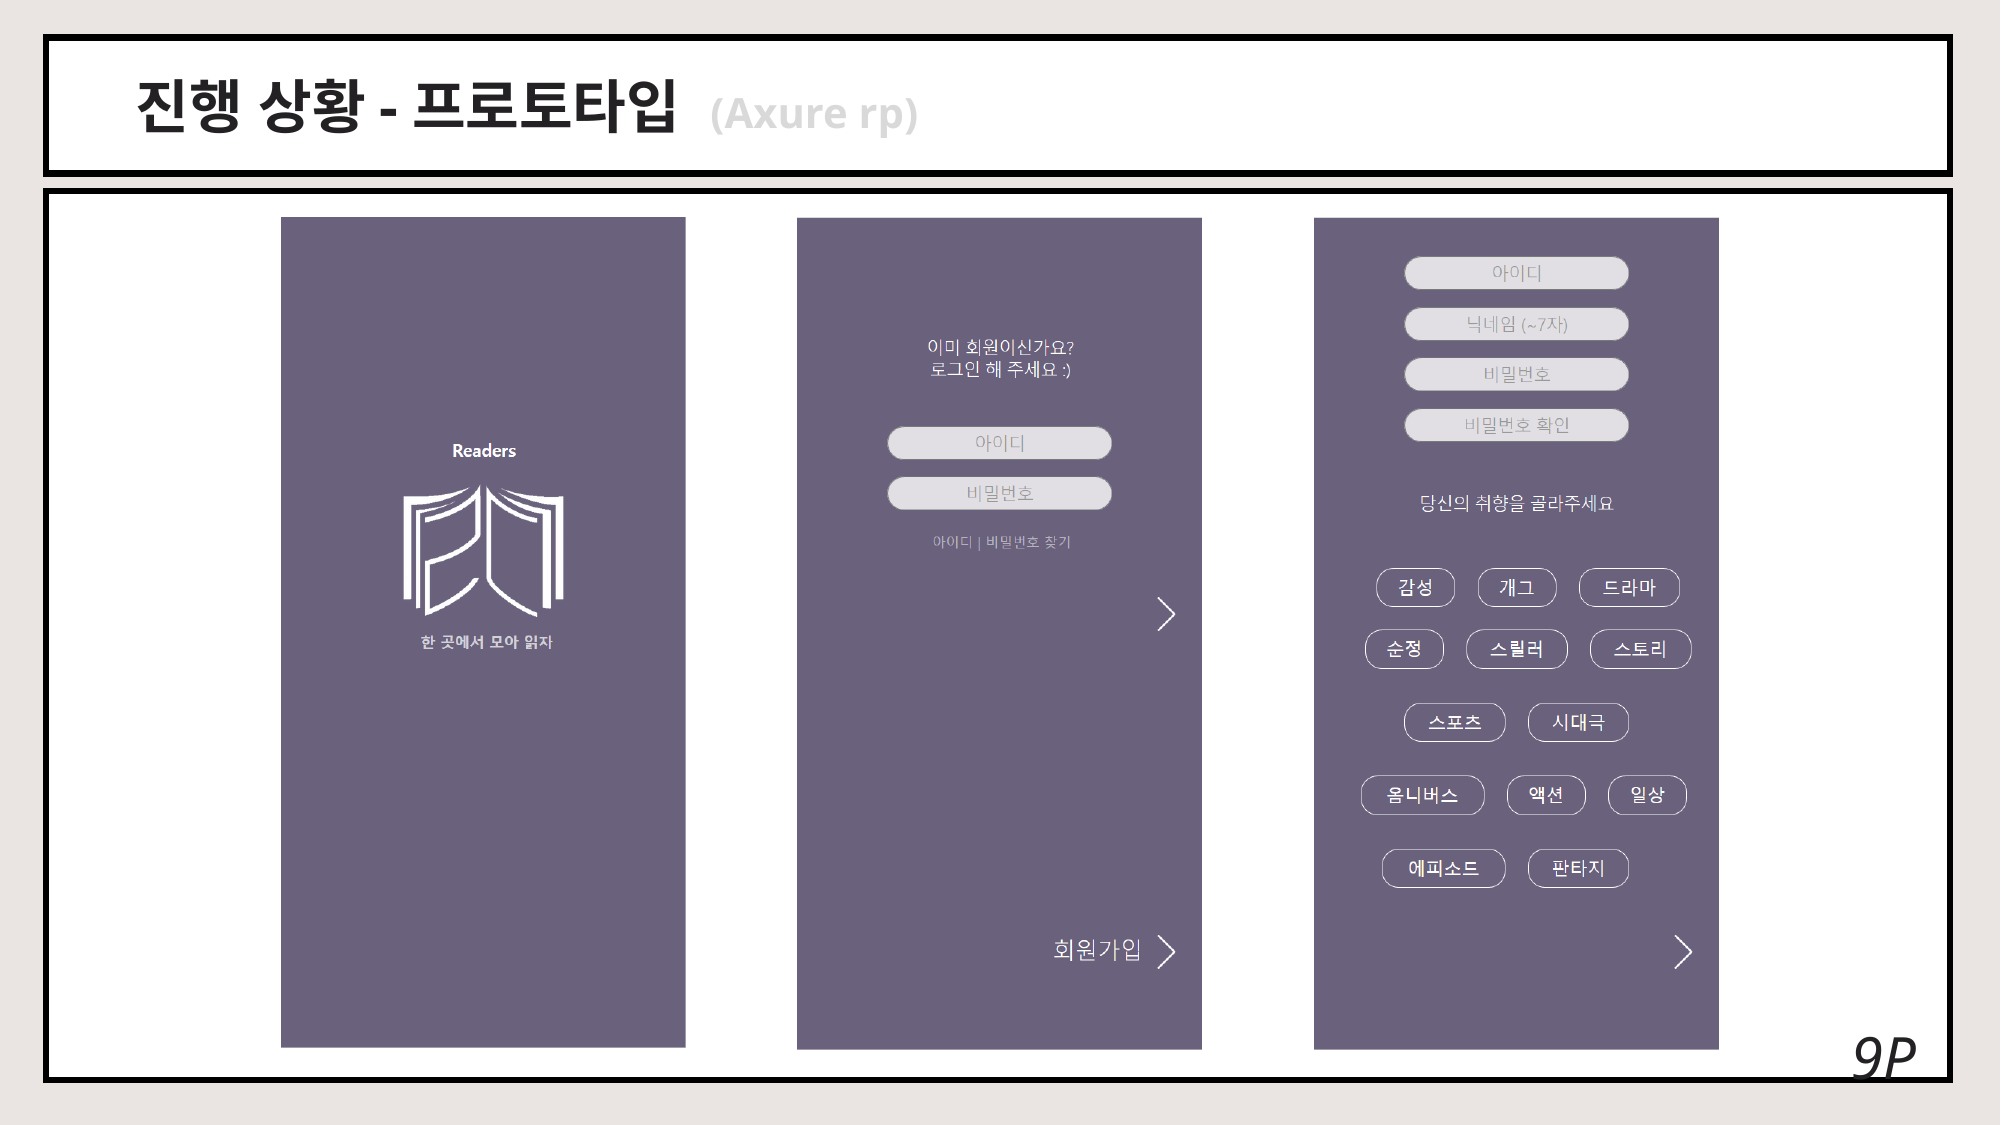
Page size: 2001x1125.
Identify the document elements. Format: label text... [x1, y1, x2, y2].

picture [281, 217, 686, 1048]
text_box 9P [1799, 1013, 1967, 1125]
picture [797, 217, 1202, 1050]
picture [1314, 217, 1719, 1050]
text_box 진행 상황-프로토타입 (Axure rp) [45, 36, 1951, 175]
text_box [45, 190, 1951, 1081]
